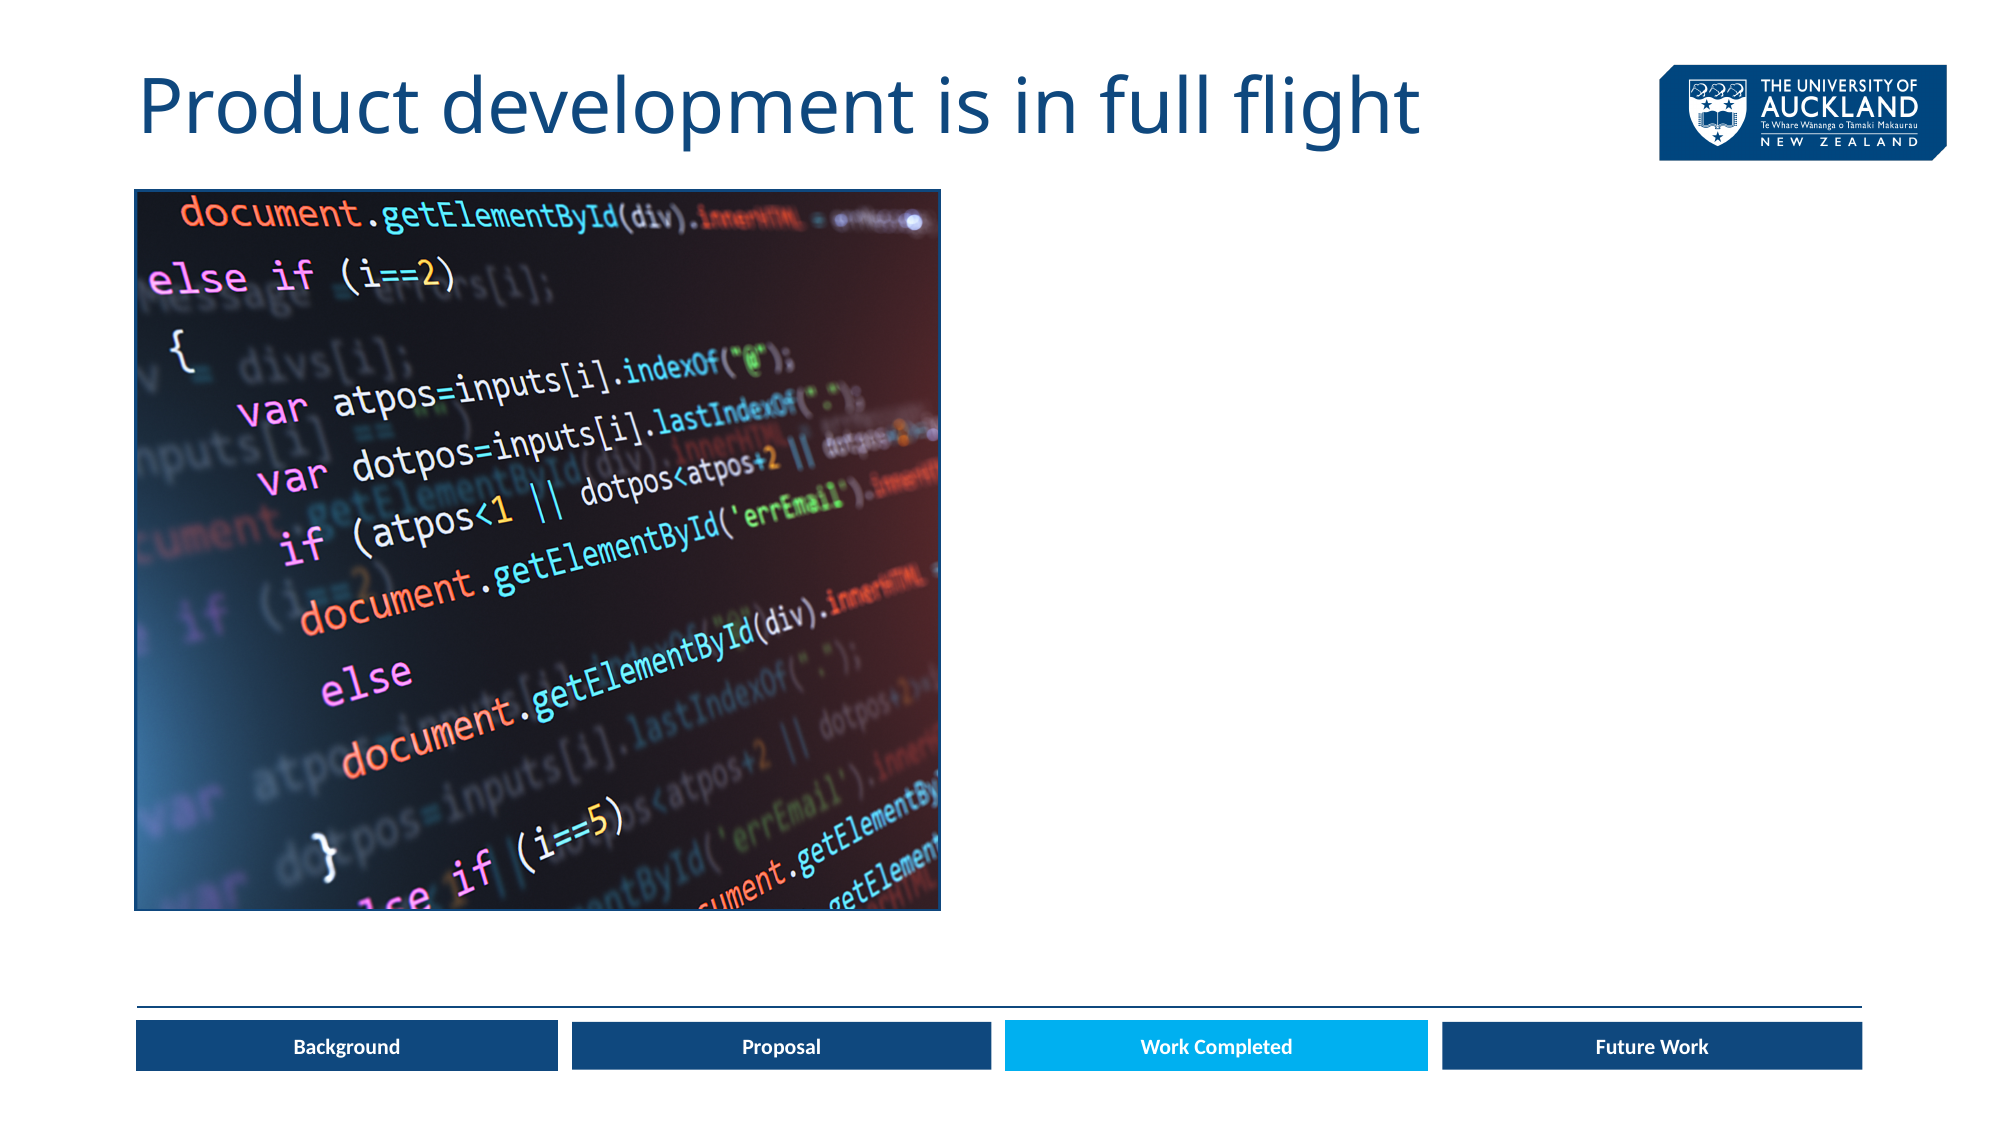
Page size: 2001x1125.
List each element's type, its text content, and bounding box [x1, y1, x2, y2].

picture [137, 192, 939, 909]
title Product development is in full flight [137, 59, 1863, 159]
picture [1652, 59, 1952, 167]
